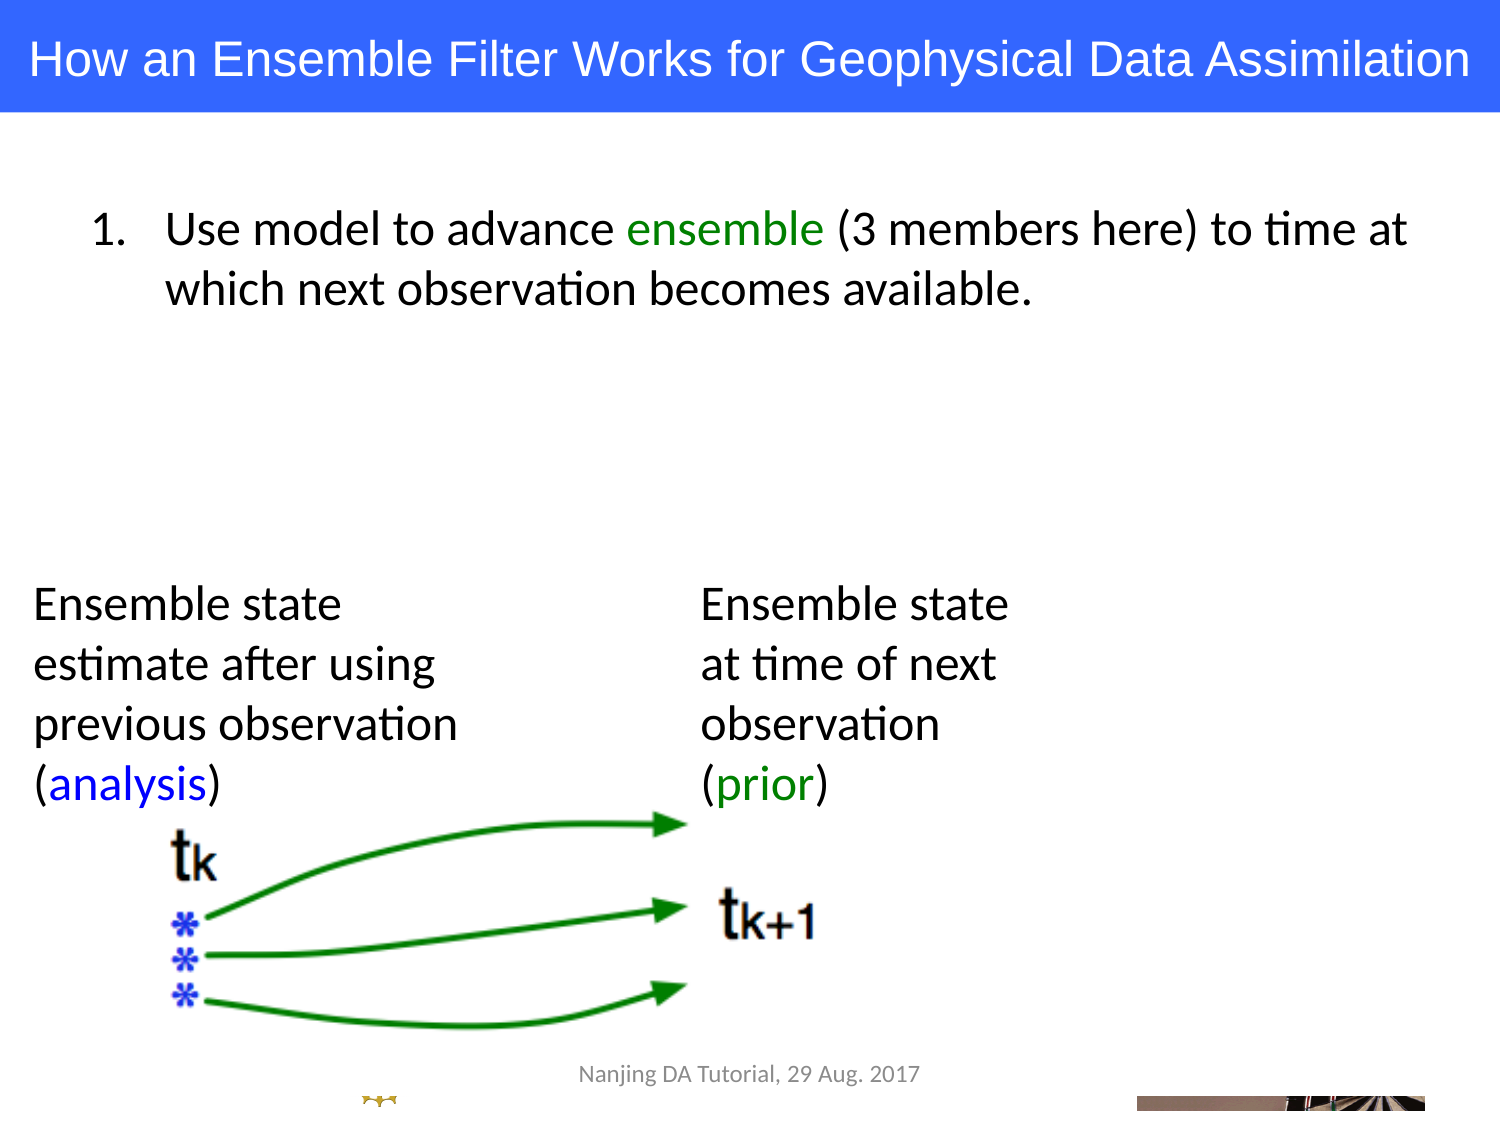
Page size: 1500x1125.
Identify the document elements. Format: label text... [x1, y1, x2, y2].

title How an Ensemble Filter Works for Geophysical Data Assimilation [0, 0, 1500, 113]
text_box Use model to advance ensemble (3 members here) to time at which next observation becomes available. [75, 188, 1424, 323]
picture [67, 336, 1427, 1111]
text_box Ensemble state estimate after using previous observation (analysis) [18, 562, 62, 818]
